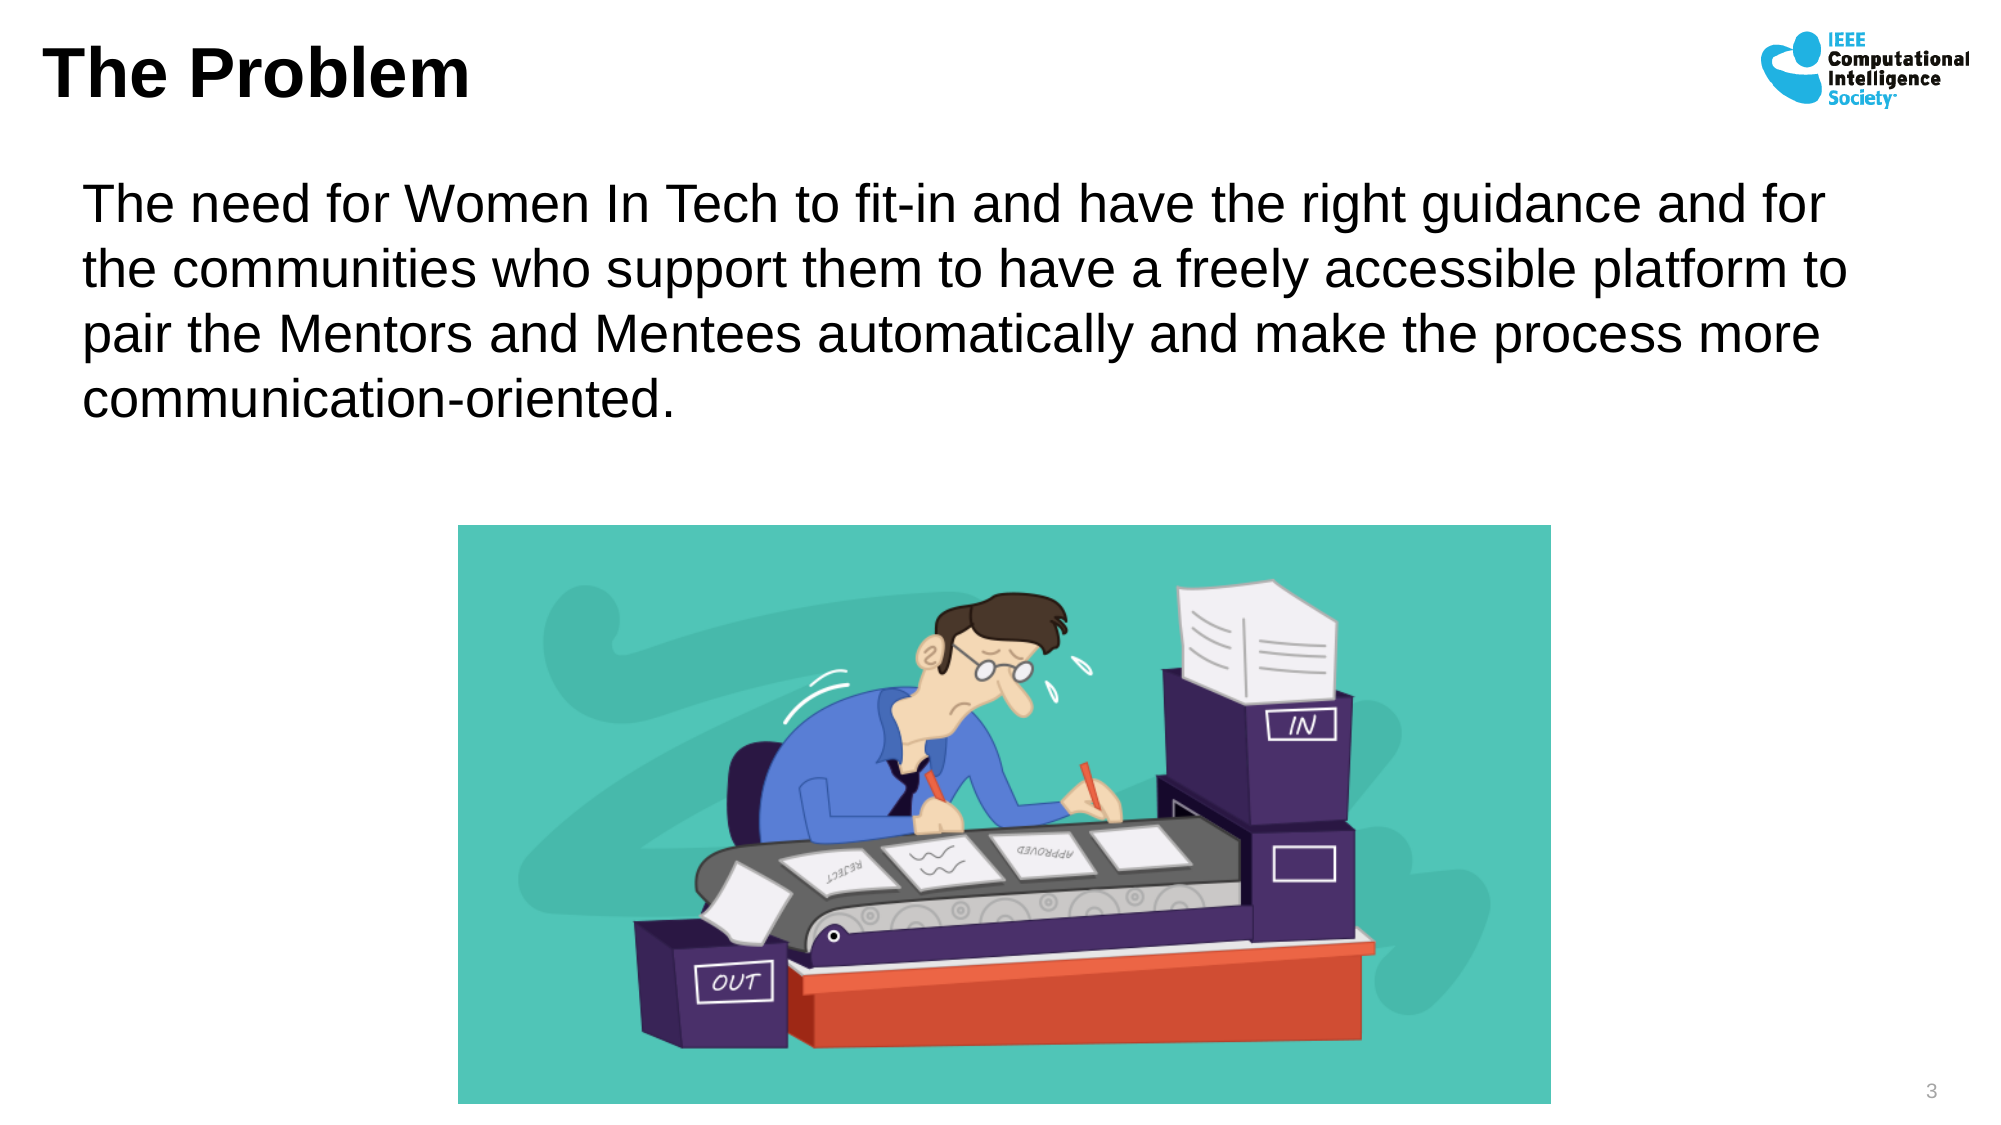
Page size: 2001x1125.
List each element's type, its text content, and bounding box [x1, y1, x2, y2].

picture [1760, 31, 1970, 109]
slide_number 3 [1887, 1069, 1938, 1104]
title The Problem [42, 42, 1755, 98]
picture [458, 525, 1551, 1104]
text_box The need for Women In Tech to fit-in and have the right guidance and for the communities who support them to have a freely accessible platform to pair the Mentors and Mentees automatically and make the process more communication-oriented. [67, 153, 1933, 444]
